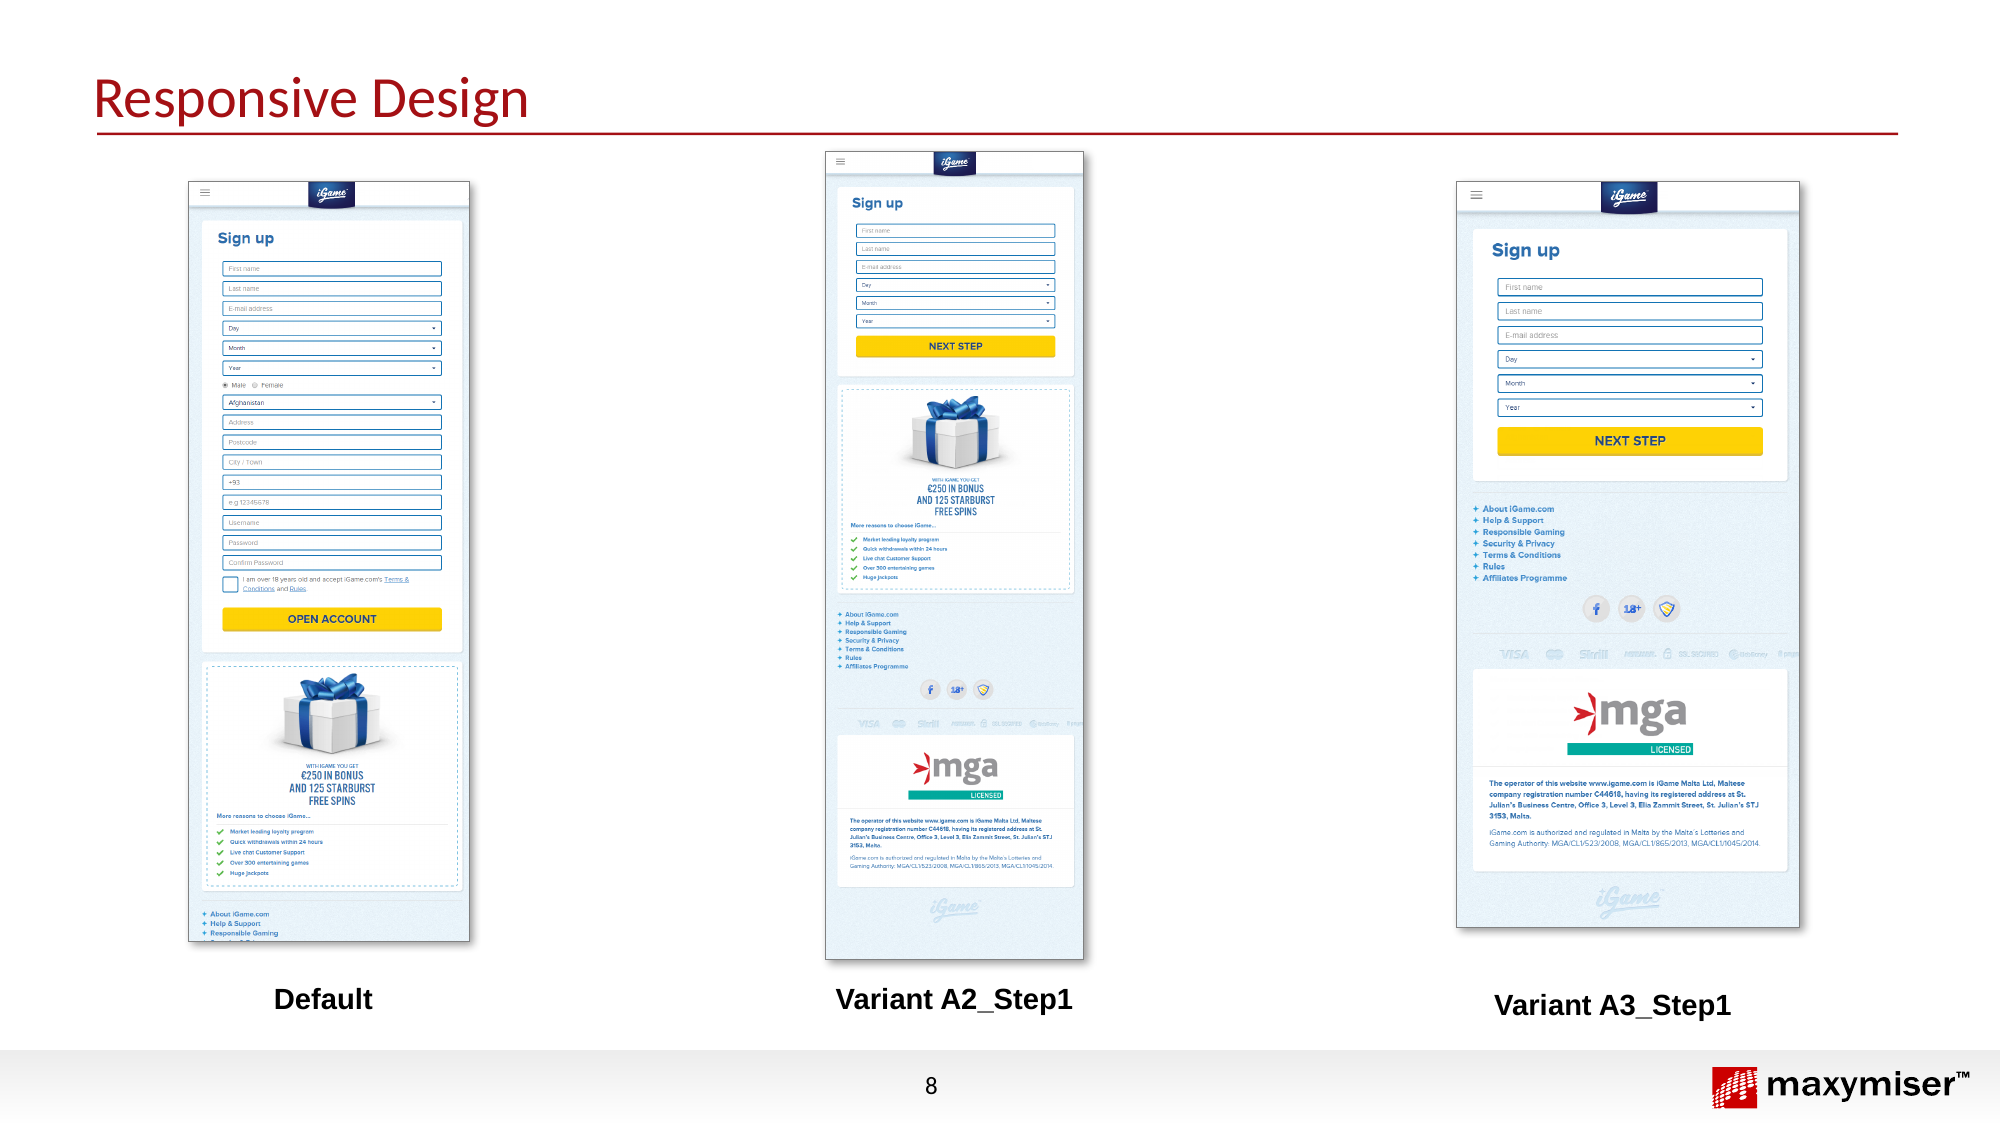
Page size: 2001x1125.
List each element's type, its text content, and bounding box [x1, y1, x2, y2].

text_box Default [188, 972, 458, 1023]
title Responsive Design [78, 49, 1879, 139]
picture [188, 181, 470, 942]
text_box Variant A2_Step1 [819, 972, 1089, 1023]
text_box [825, 151, 1084, 960]
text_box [1456, 181, 1800, 928]
text_box Variant A3_Step1 [1478, 978, 1748, 1029]
text_box 8 [910, 1061, 999, 1110]
